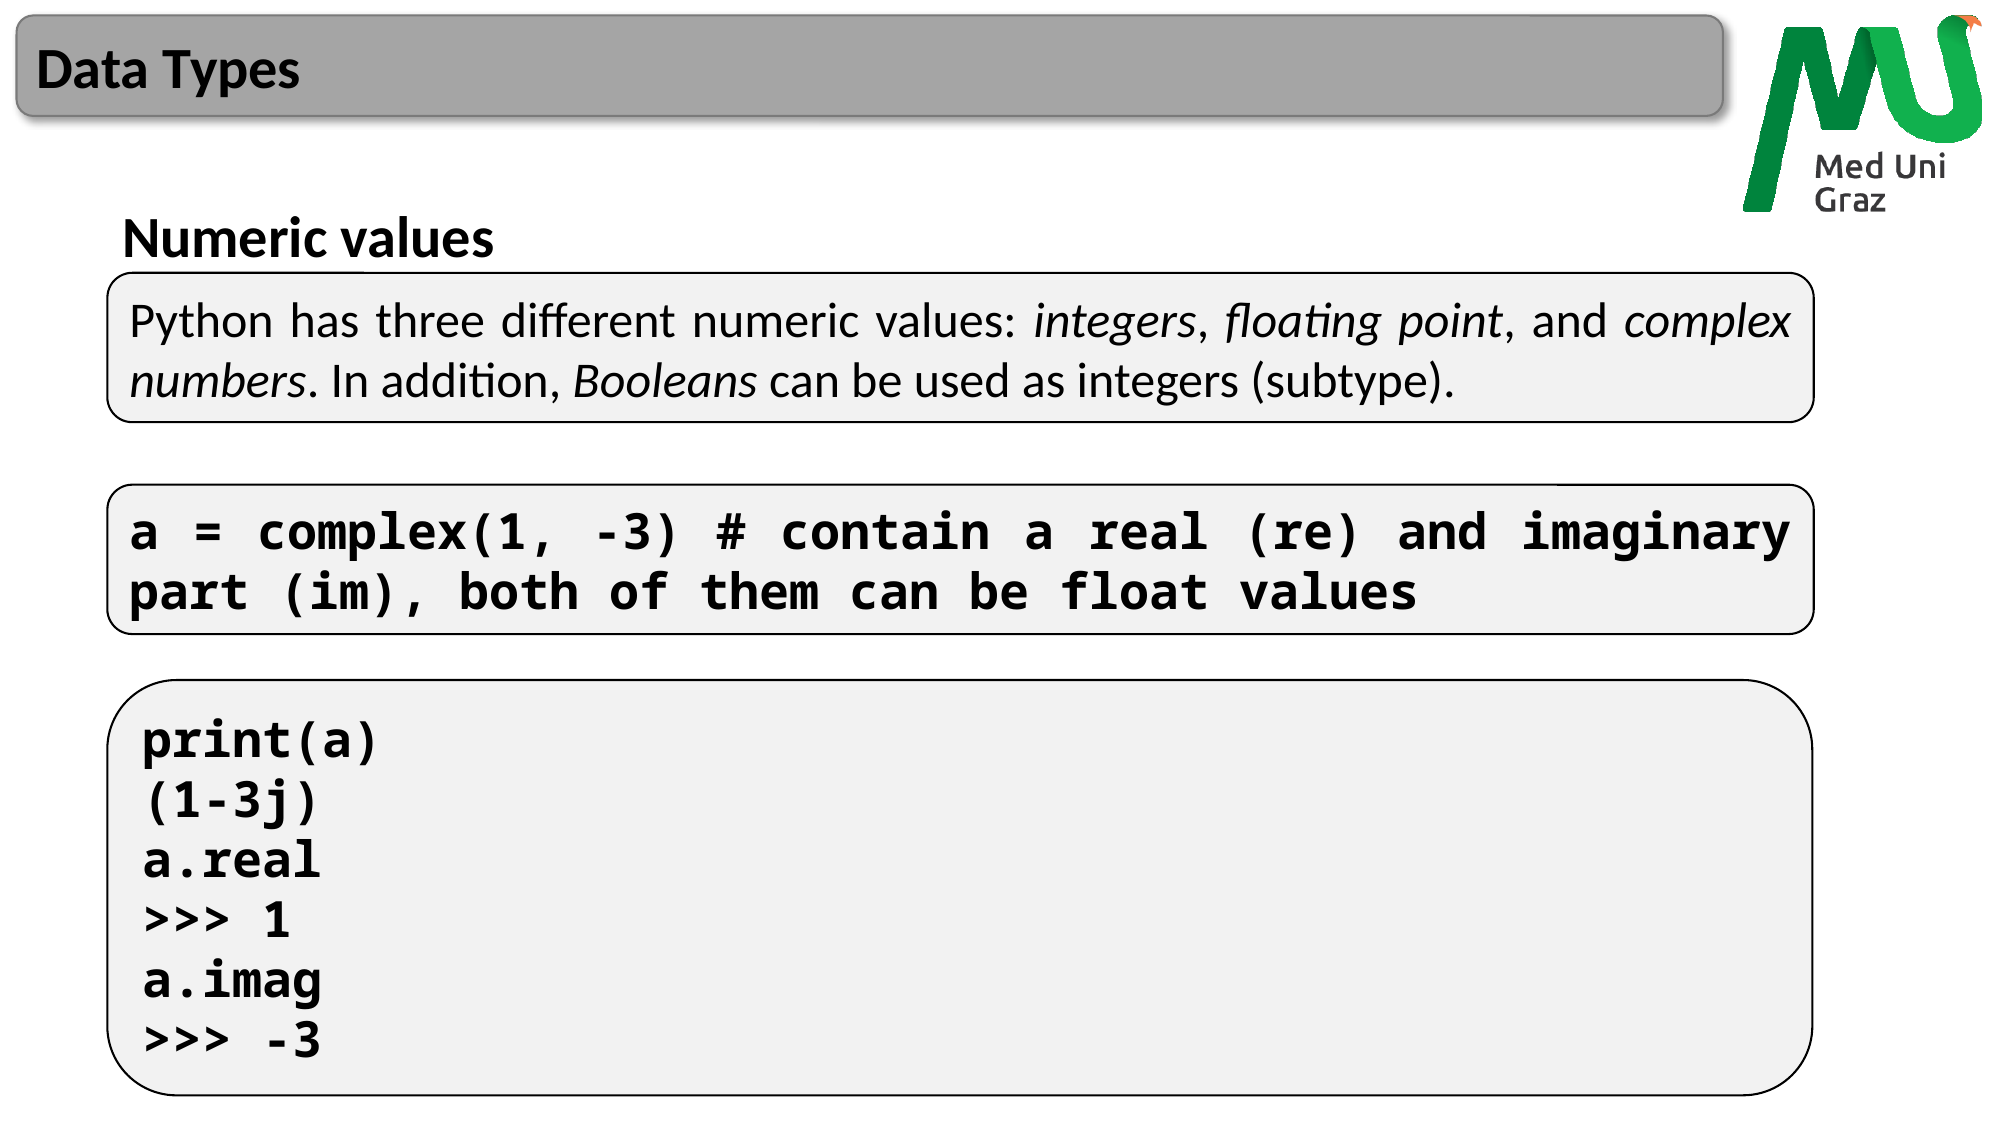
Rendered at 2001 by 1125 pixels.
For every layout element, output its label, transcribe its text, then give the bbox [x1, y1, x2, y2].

text_box Numeric values [107, 191, 869, 277]
picture [1742, 15, 1982, 217]
text_box Data Types [15, 14, 1724, 117]
text_box a = complex(1, -3) # contain a real (re) and imaginary part (im), both of them can be float values [106, 483, 1815, 636]
text_box Python has three different numeric values: integers, floating point, and complex numbers. In addition, Booleans can be used as integers (subtype). [106, 271, 1815, 424]
text_box print(a) (1-3j) a.real >>> 1 a.imag >>> -3 [106, 678, 1814, 1097]
footer Daniel Platero-Rochart (MedUniGraz) [662, 1097, 1338, 1103]
